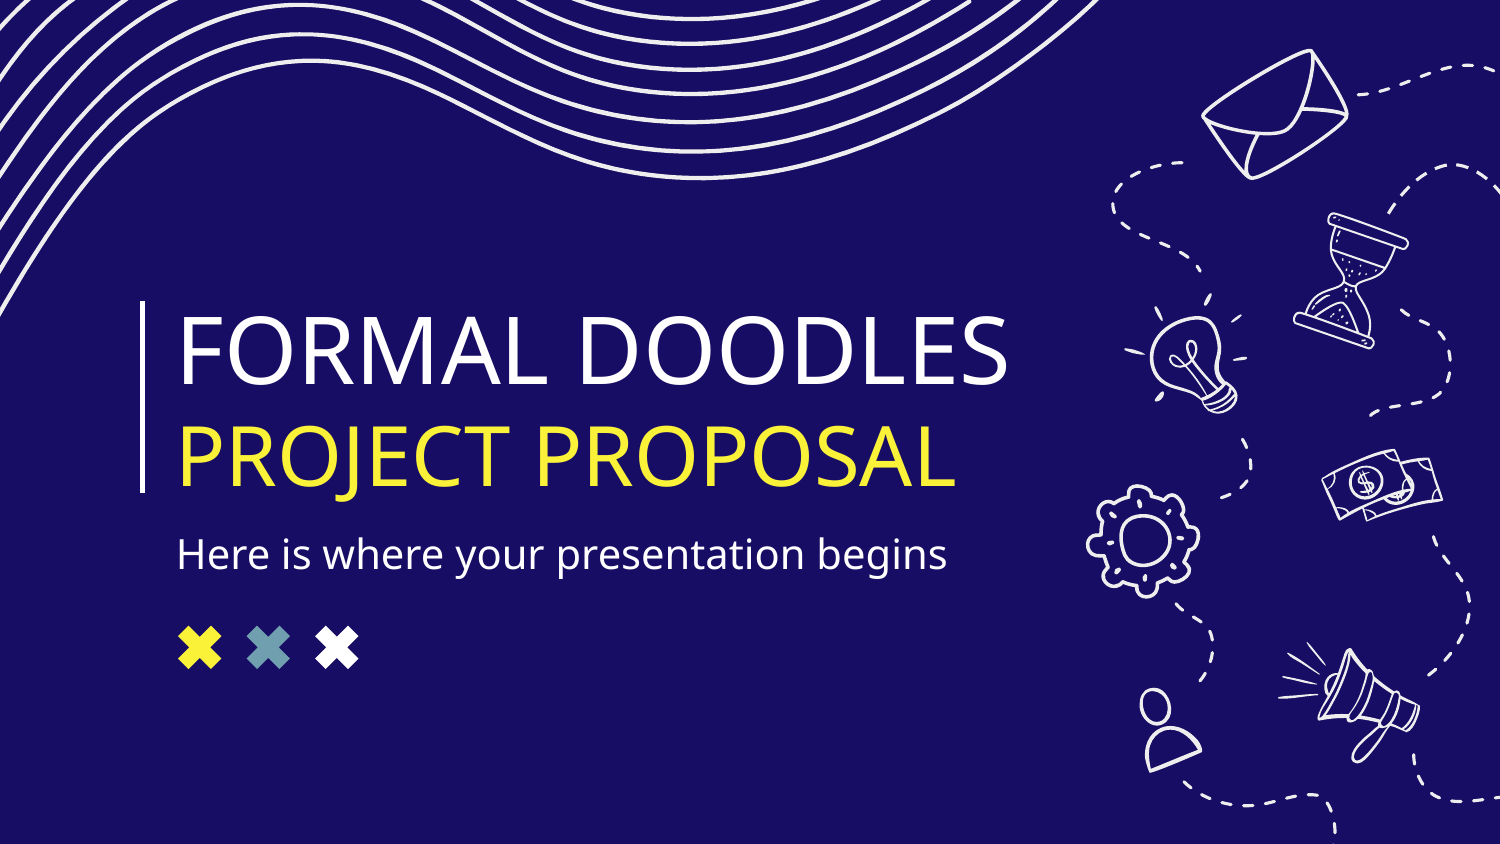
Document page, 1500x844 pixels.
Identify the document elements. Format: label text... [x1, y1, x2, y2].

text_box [167, 615, 369, 680]
subtitle Here is where your presentation begins [160, 512, 1073, 598]
title FORMAL DOODLES PROJECT PROPOSAL [160, 287, 1073, 507]
